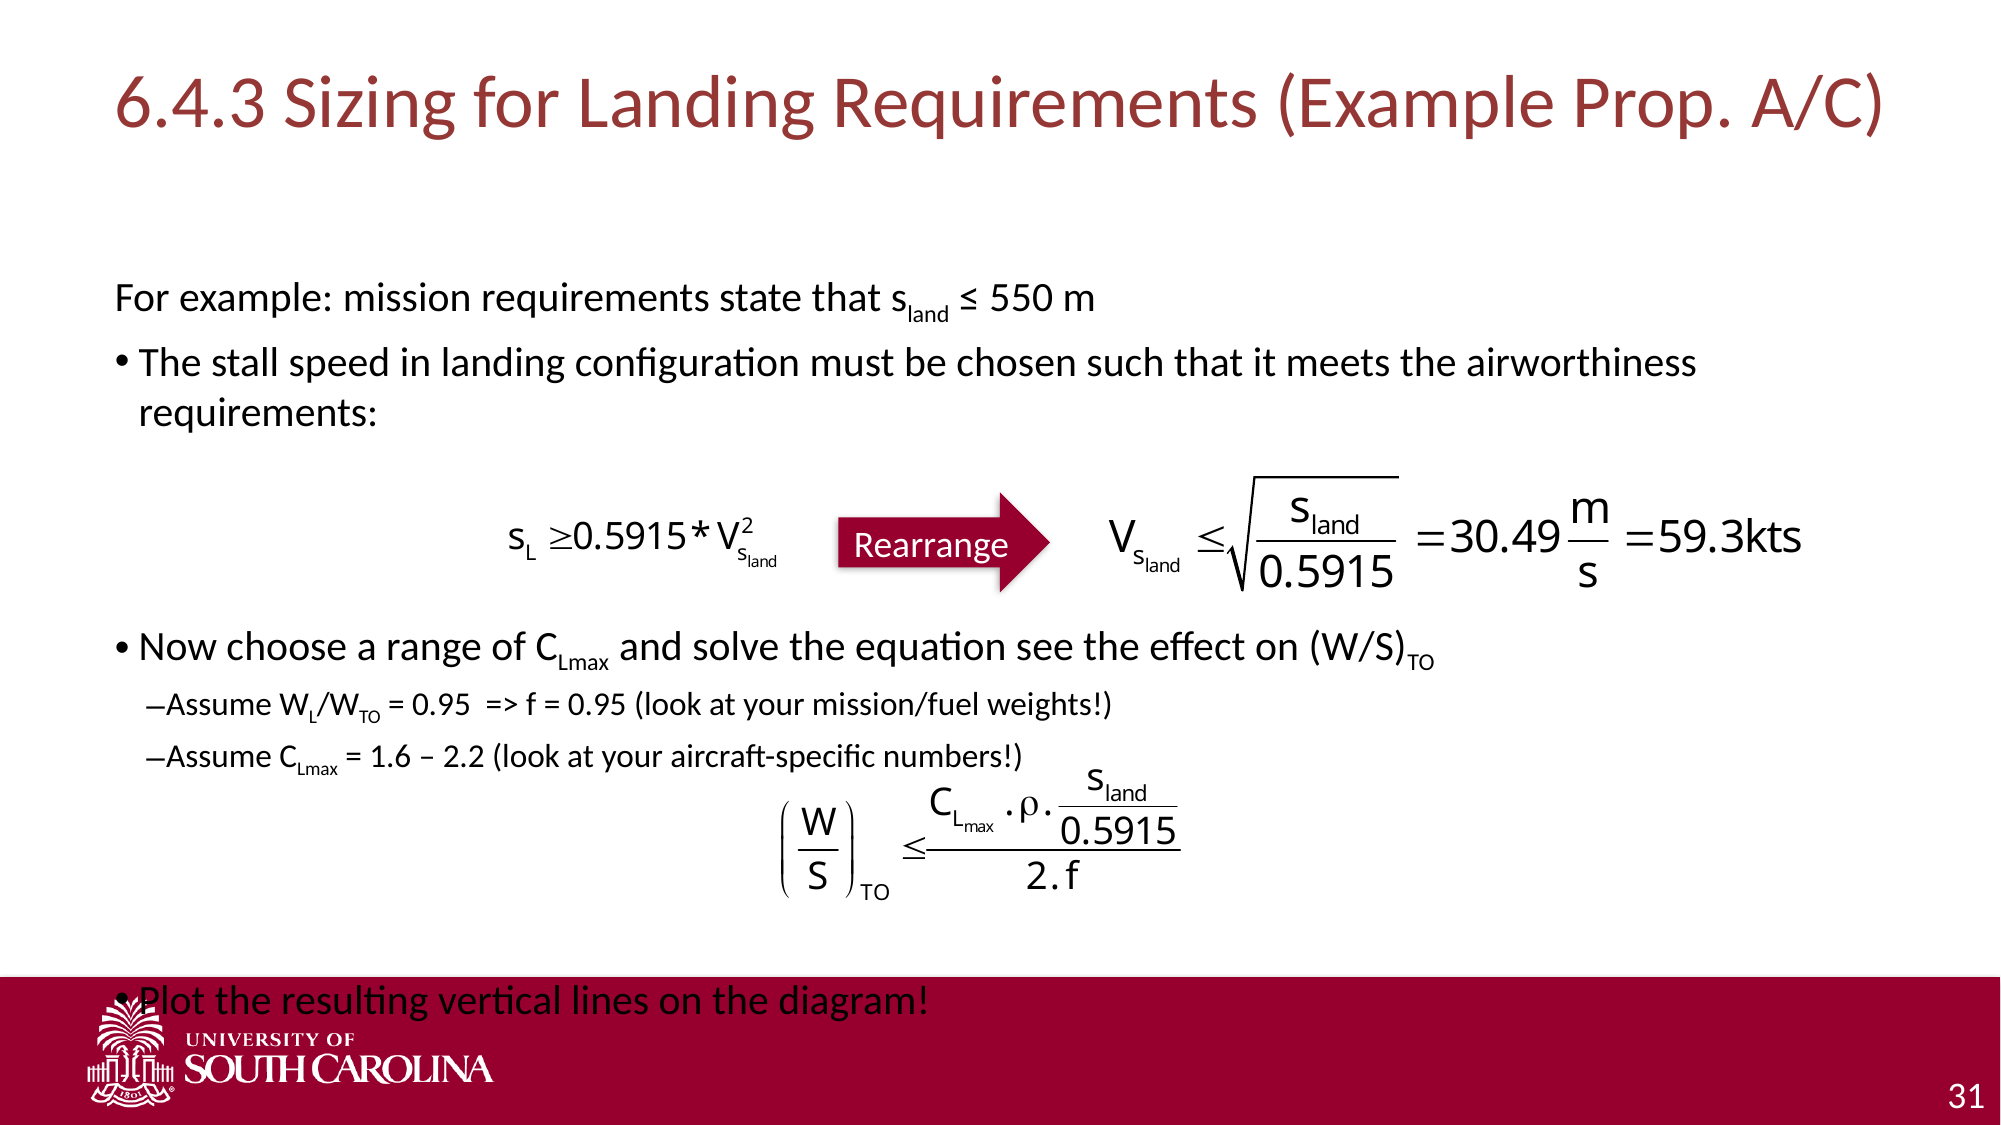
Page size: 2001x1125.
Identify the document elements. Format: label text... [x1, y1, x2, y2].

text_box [501, 509, 788, 576]
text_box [773, 751, 1189, 908]
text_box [1101, 466, 1810, 601]
text_box Rearrange [837, 491, 1051, 594]
list For example: mission requirements state that sland ≤ 550 m The stall speed in landing configuration must be chosen such that it meets the airworthiness requirements: Now choose a range of CLmax and solve the equation see the effect on (W/S)TO Assume WL/WTO = 0.95 => f = 0.95 (look at your mission/fuel weights!) Assume CLmax = 1.6 – 2.2 (look at your aircraft-specific numbers!) Plot the resulting vertical lines on the diagram! [99, 262, 1900, 937]
picture [0, 979, 744, 1124]
title 6.4.3 Sizing for Landing Requirements (Example Prop. A/C) [99, 45, 1950, 233]
